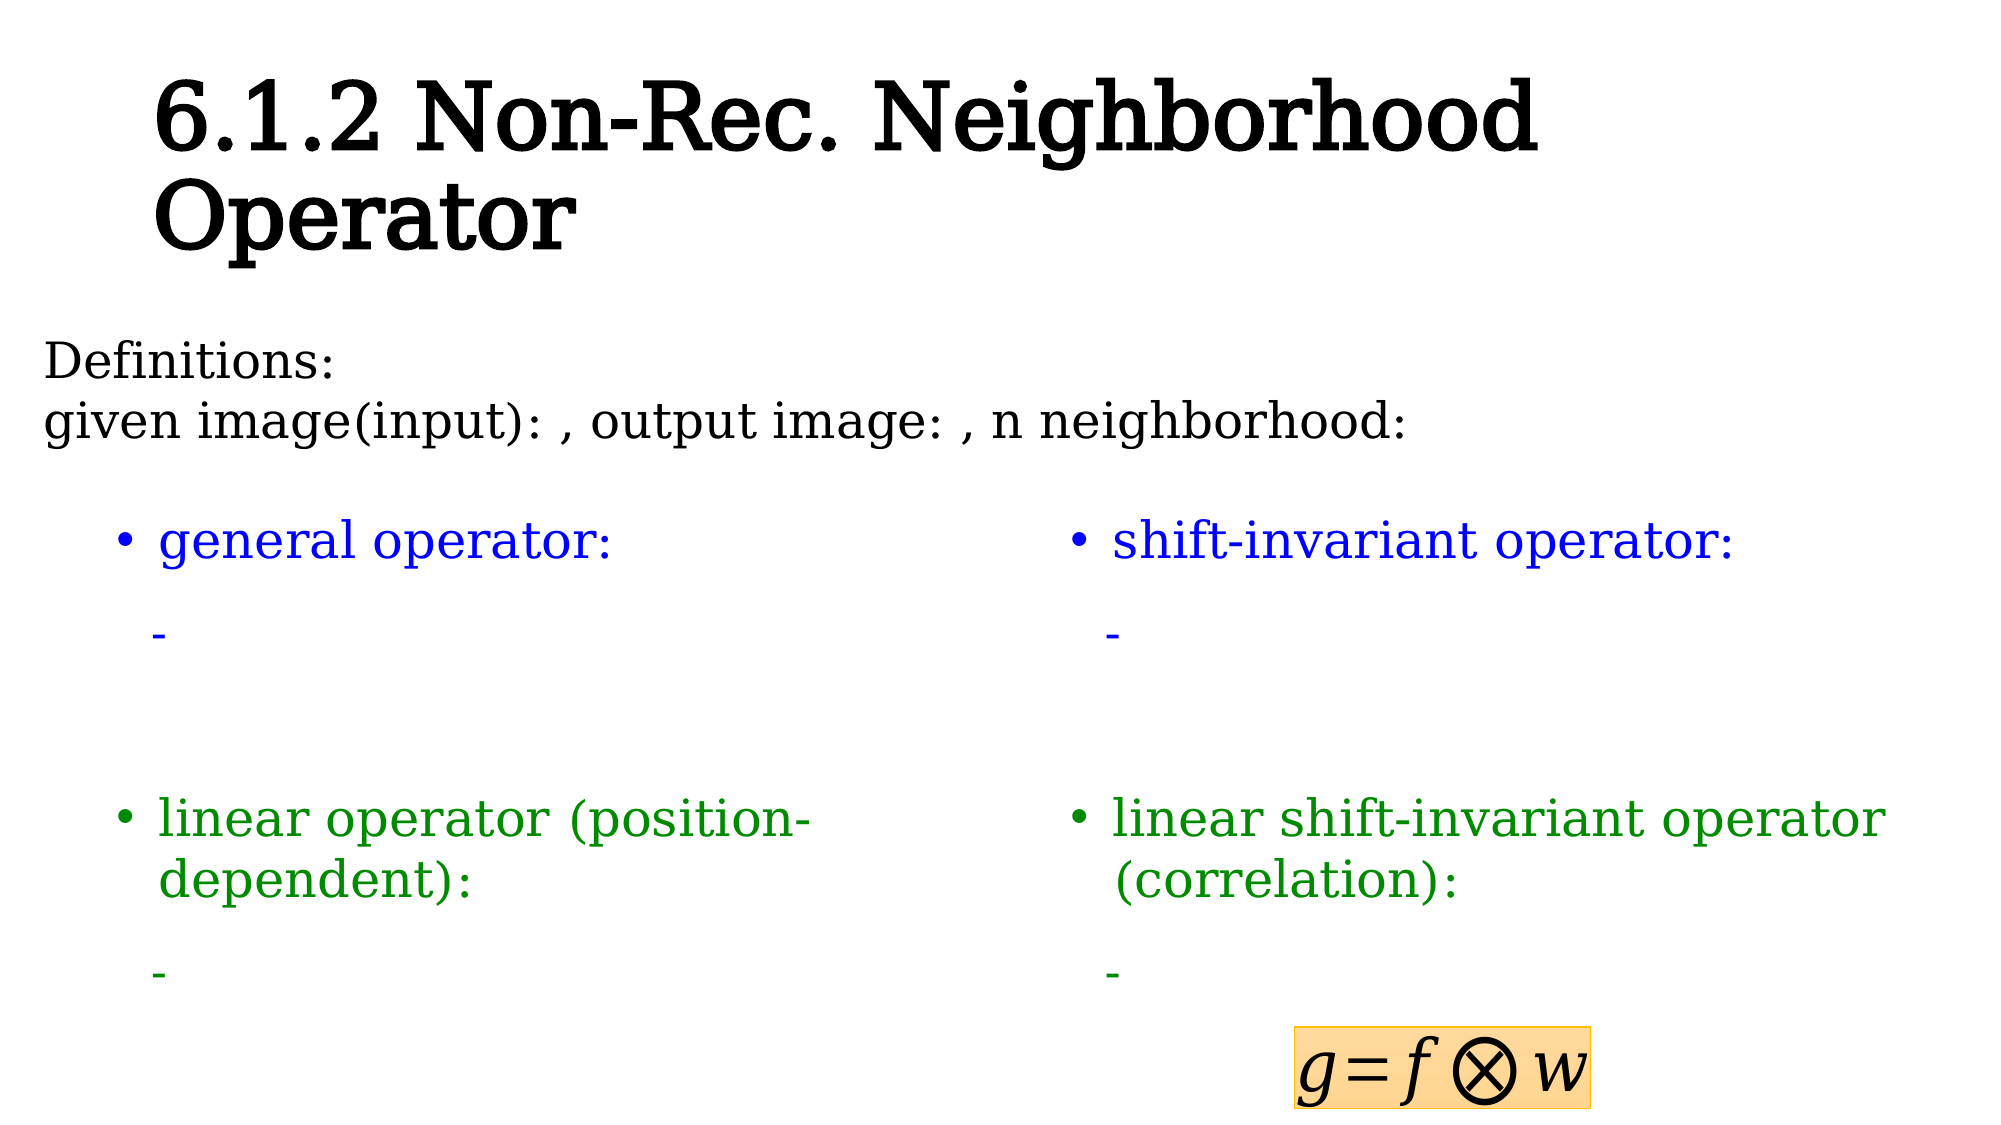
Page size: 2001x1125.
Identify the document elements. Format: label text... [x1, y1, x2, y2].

title 6.1.2 Non-Rec. Neighborhood Operator [137, 59, 1863, 278]
